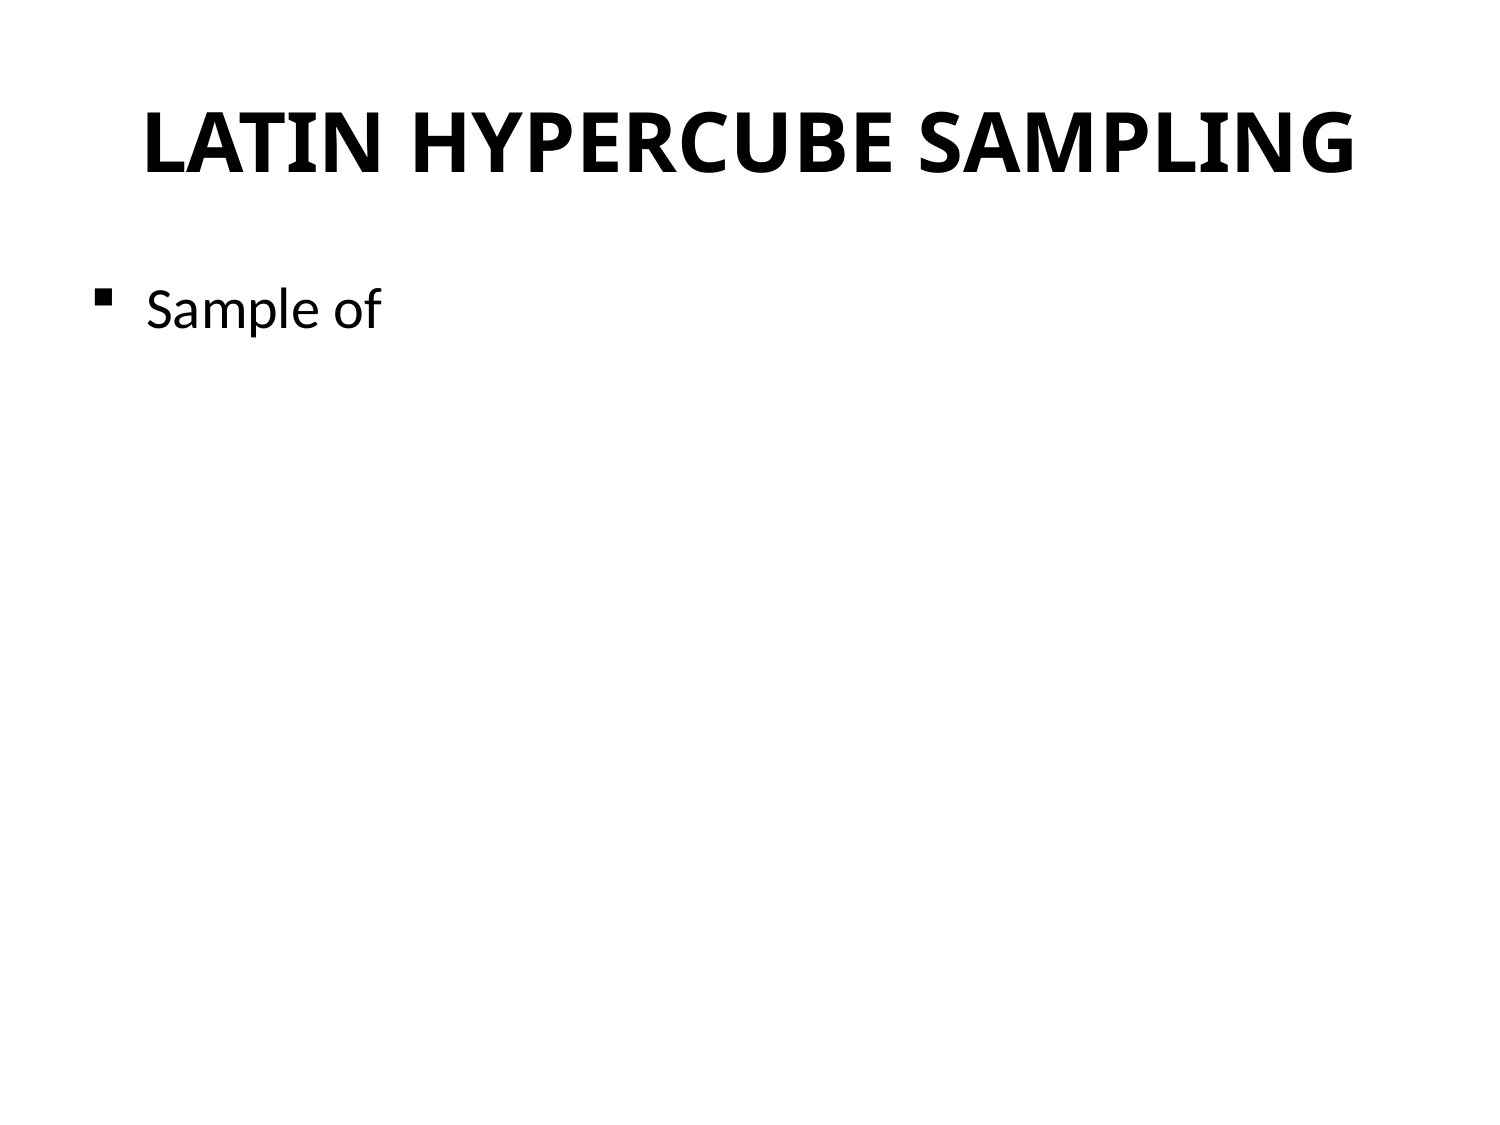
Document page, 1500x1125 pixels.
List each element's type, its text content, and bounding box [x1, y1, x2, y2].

title Latin Hypercube Sampling [75, 45, 1425, 233]
list Sample of [75, 262, 1425, 1005]
